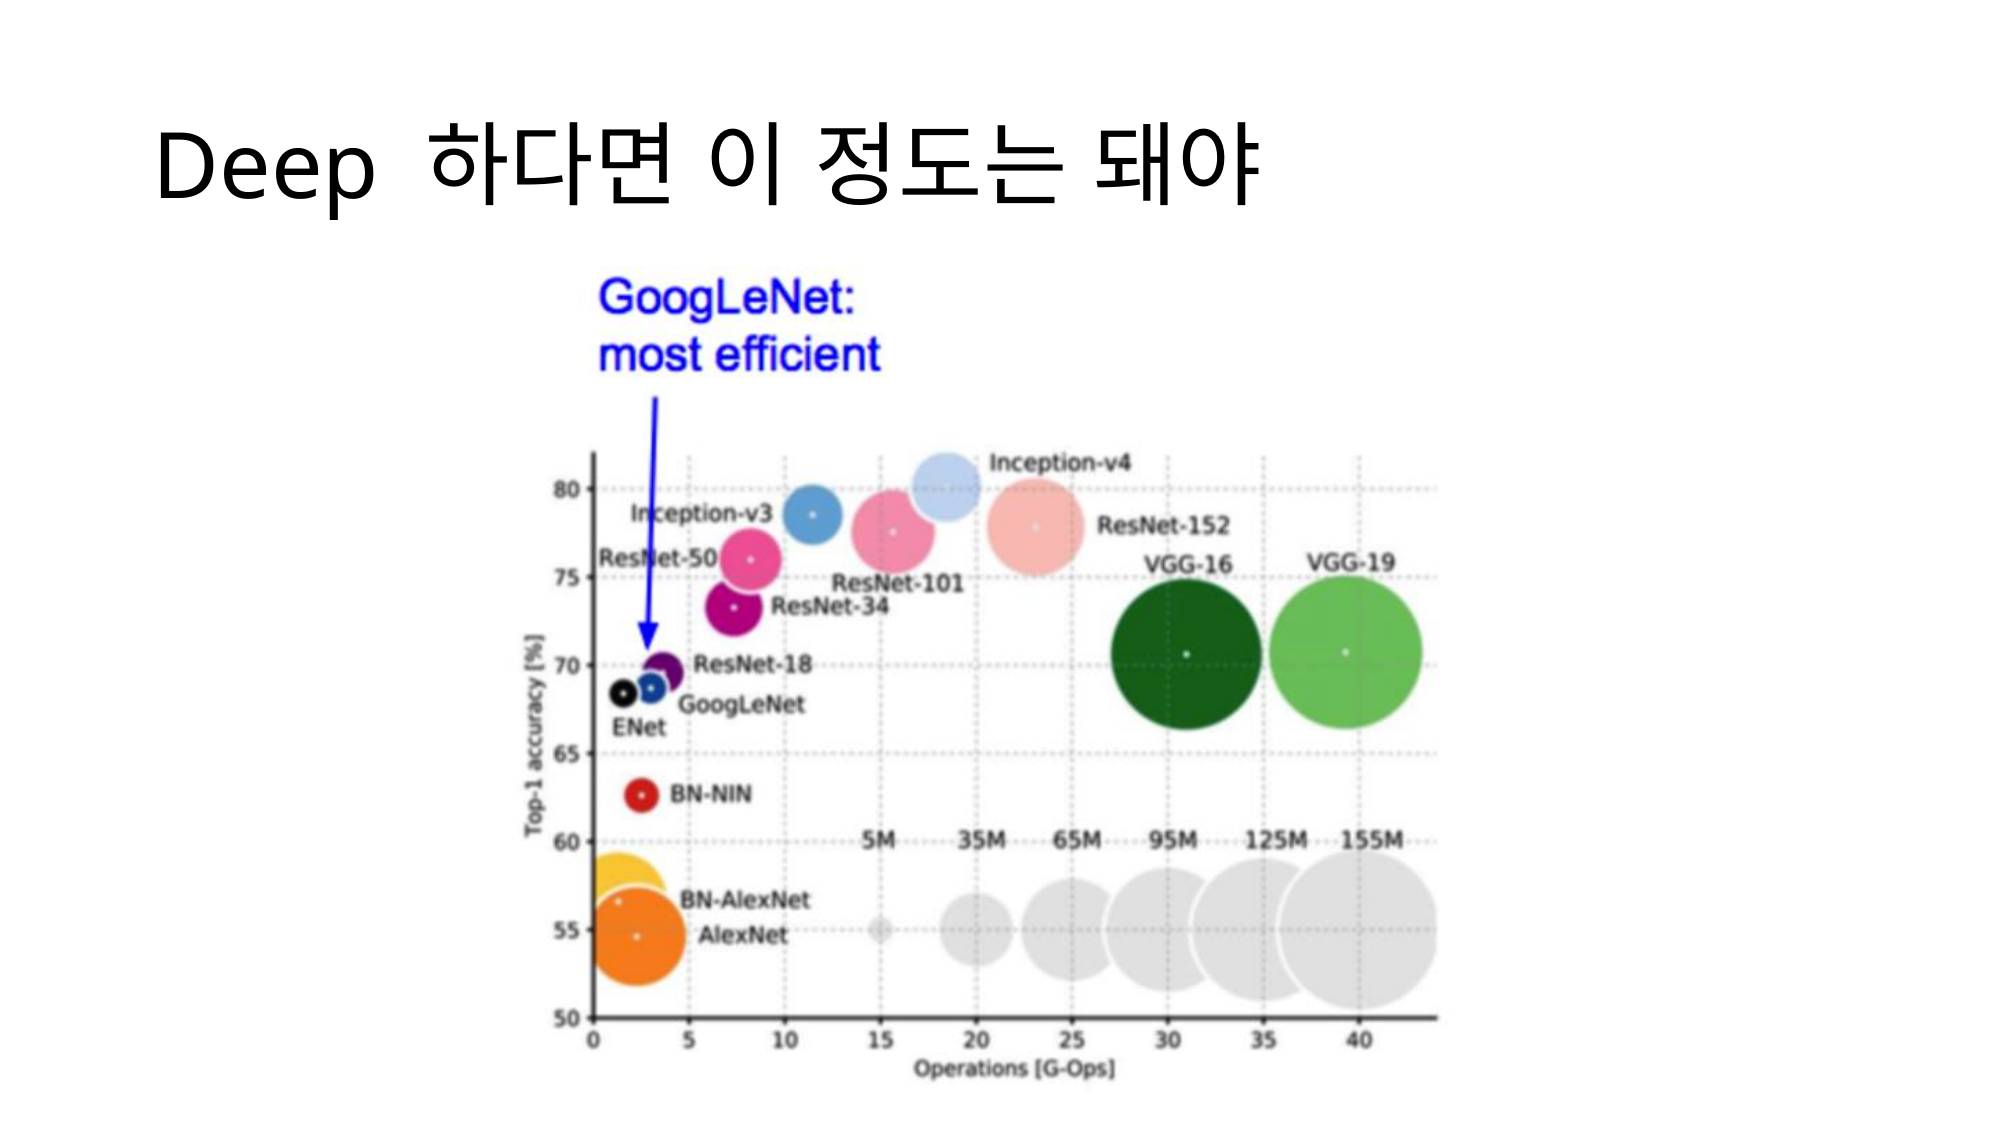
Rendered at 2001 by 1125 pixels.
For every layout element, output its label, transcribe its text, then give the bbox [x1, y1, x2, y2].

title Deep 하다면 이 정도는 돼야 [137, 59, 1863, 278]
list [489, 245, 1511, 1125]
